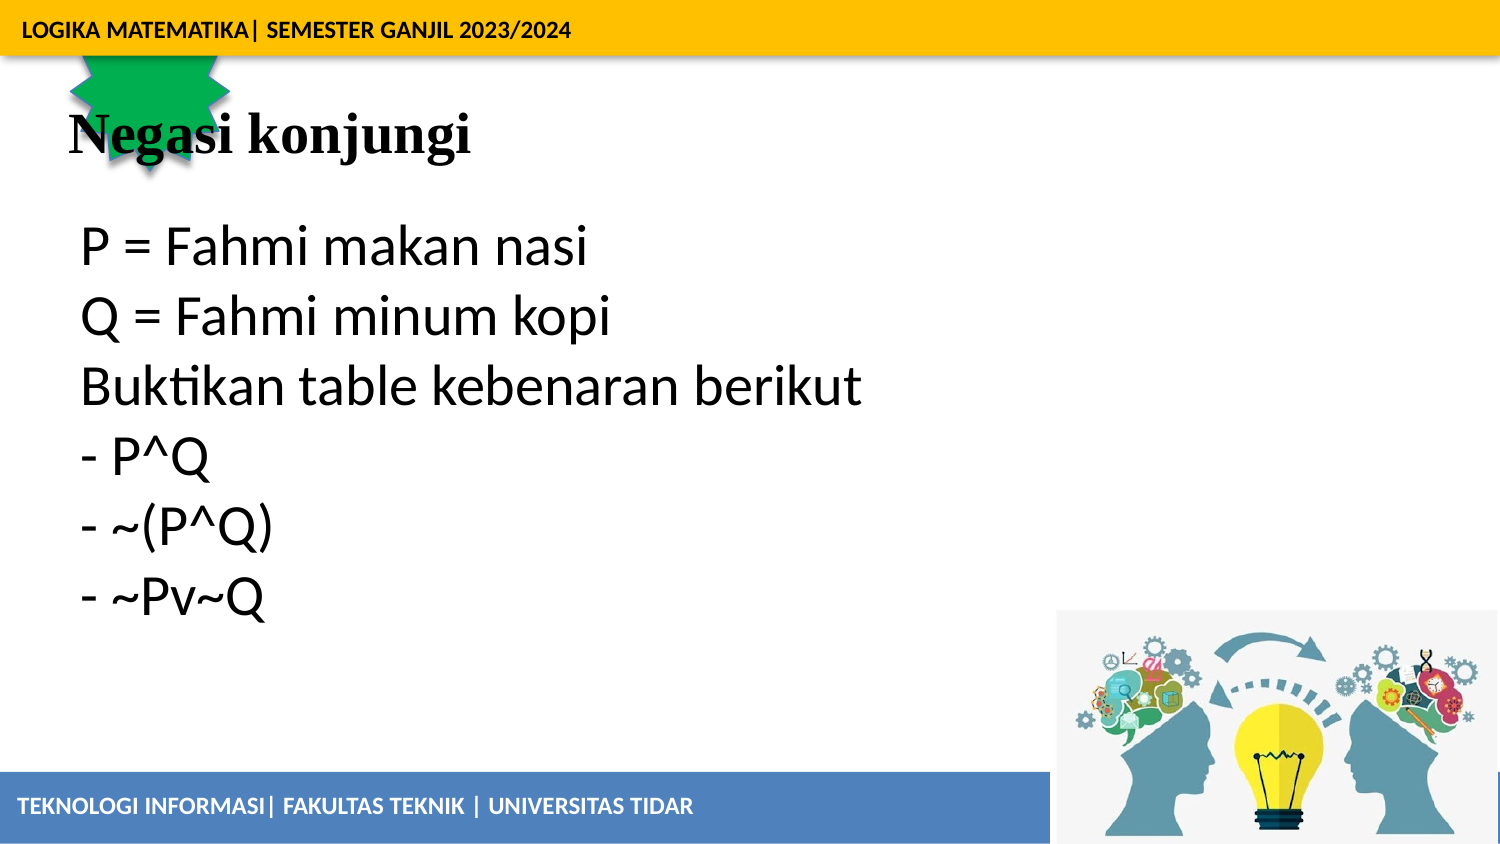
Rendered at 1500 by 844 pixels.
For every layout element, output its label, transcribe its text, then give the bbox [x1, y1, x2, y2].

picture [1049, 599, 1498, 844]
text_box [0, 771, 1044, 844]
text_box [0, 0, 1500, 57]
picture [0, 57, 1500, 184]
title Negasi konjungi [66, 93, 1196, 200]
text_box P = Fahmi makan nasi Q = Fahmi minum kopi Buktikan table kebenaran berikut - P^Q - ~(P^Q) - ~Pv~Q [65, 200, 1417, 635]
